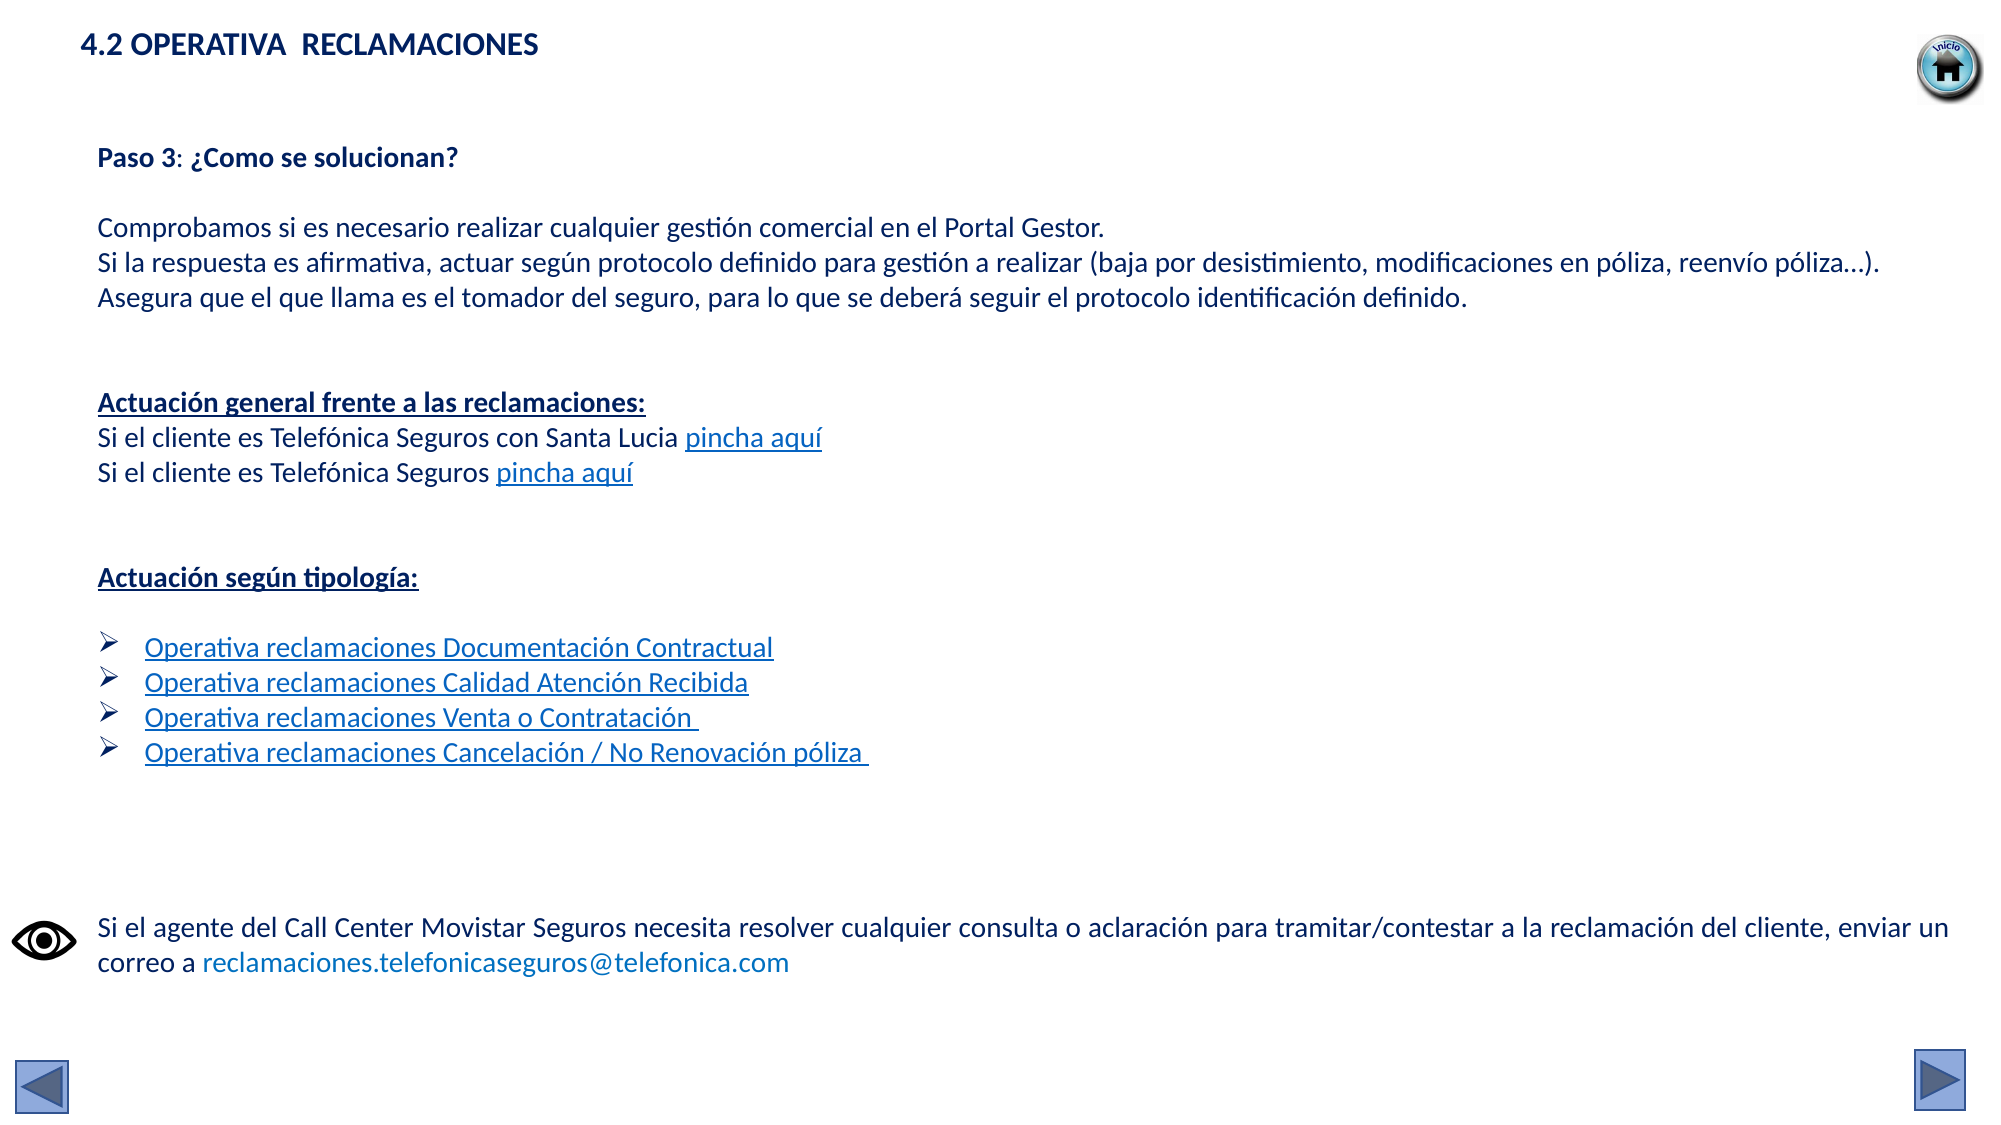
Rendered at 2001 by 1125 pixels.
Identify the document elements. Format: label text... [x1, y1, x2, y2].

picture [5, 901, 83, 980]
text_box Paso 3: ¿Como se solucionan? Comprobamos si es necesario realizar cualquier gestión comercial en el Portal Gestor. Si la respuesta es afirmativa, actuar según protocolo definido para gestión a realizar (baja por desistimiento, modificaciones en póliza, reenvío póliza…). Asegura que el que llama es el tomador del seguro, para lo que se deberá seguir el protocolo identificación definido. Actuación general frente a las reclamaciones: Si el cliente es Telefónica Seguros con Santa Lucia pincha aquí Si el cliente es Telefónica Seguros pincha aquí Actuación según tipología: Operativa reclamaciones Documentación Contractual Operativa reclamaciones Calidad Atención Recibida Operativa reclamaciones Venta o Contratación Operativa reclamaciones Cancelación / No Renovación póliza Si el agente del Call Center Movistar Seguros necesita resolver cualquier consulta o aclaración para tramitar/contestar a la reclamación del cliente, enviar un correo a reclamaciones.telefonicaseguros@telefonica.com [82, 131, 1966, 986]
text_box [1914, 1049, 1966, 1111]
text_box [15, 1060, 69, 1114]
picture [1917, 34, 1984, 105]
text_box 4.2 operativa reclamaciones [60, 16, 1217, 106]
